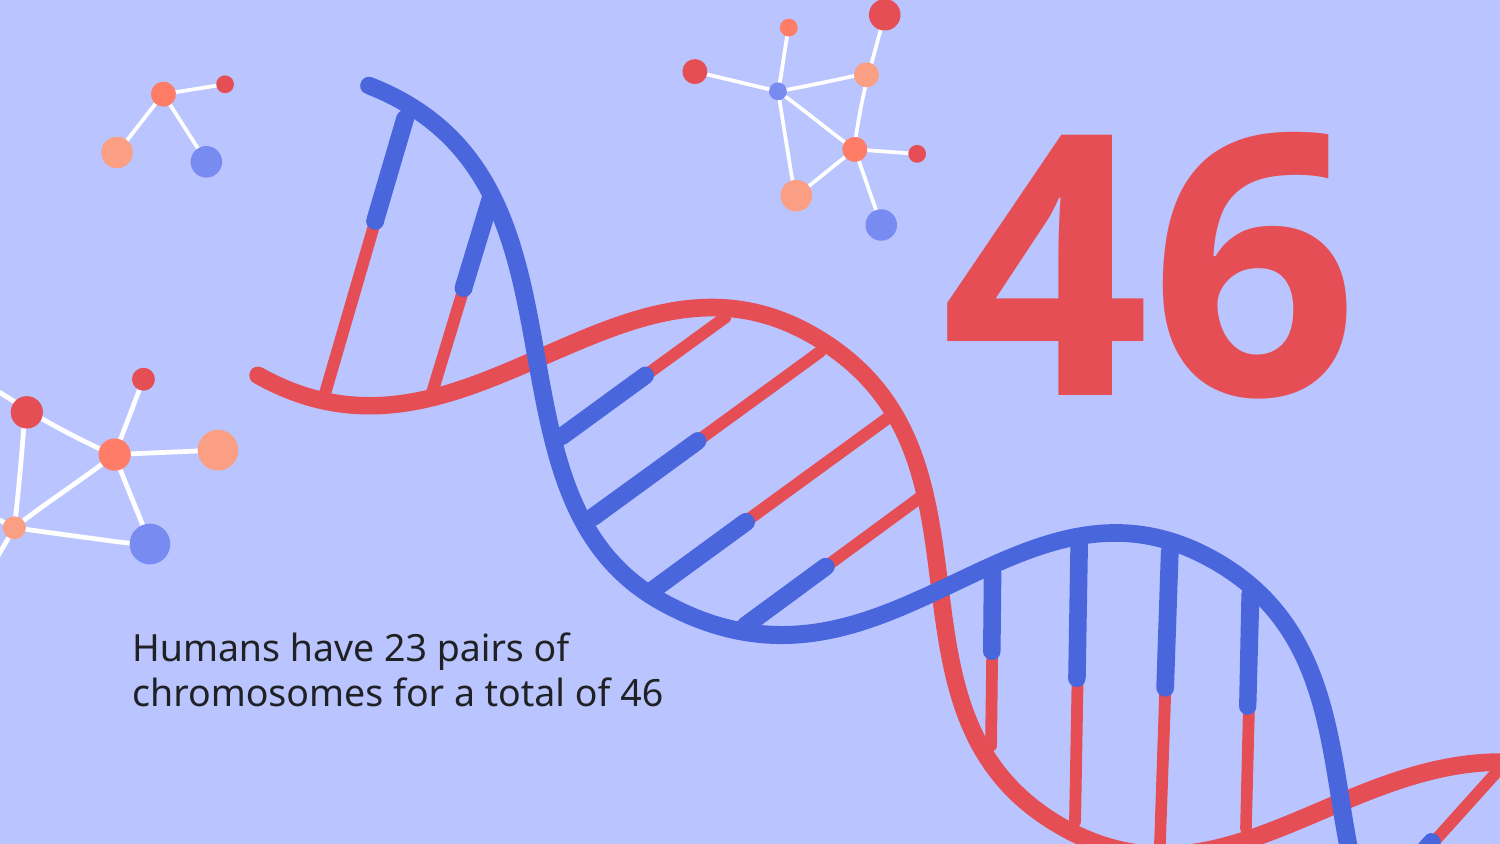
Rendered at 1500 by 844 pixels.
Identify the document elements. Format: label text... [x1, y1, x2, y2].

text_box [698, 21, 940, 249]
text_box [0, 337, 230, 649]
title 46 [1137, 77, 1374, 423]
subtitle Humans have 23 pairs of chromosomes for a total of 46 [116, 597, 740, 742]
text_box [745, 0, 1133, 844]
